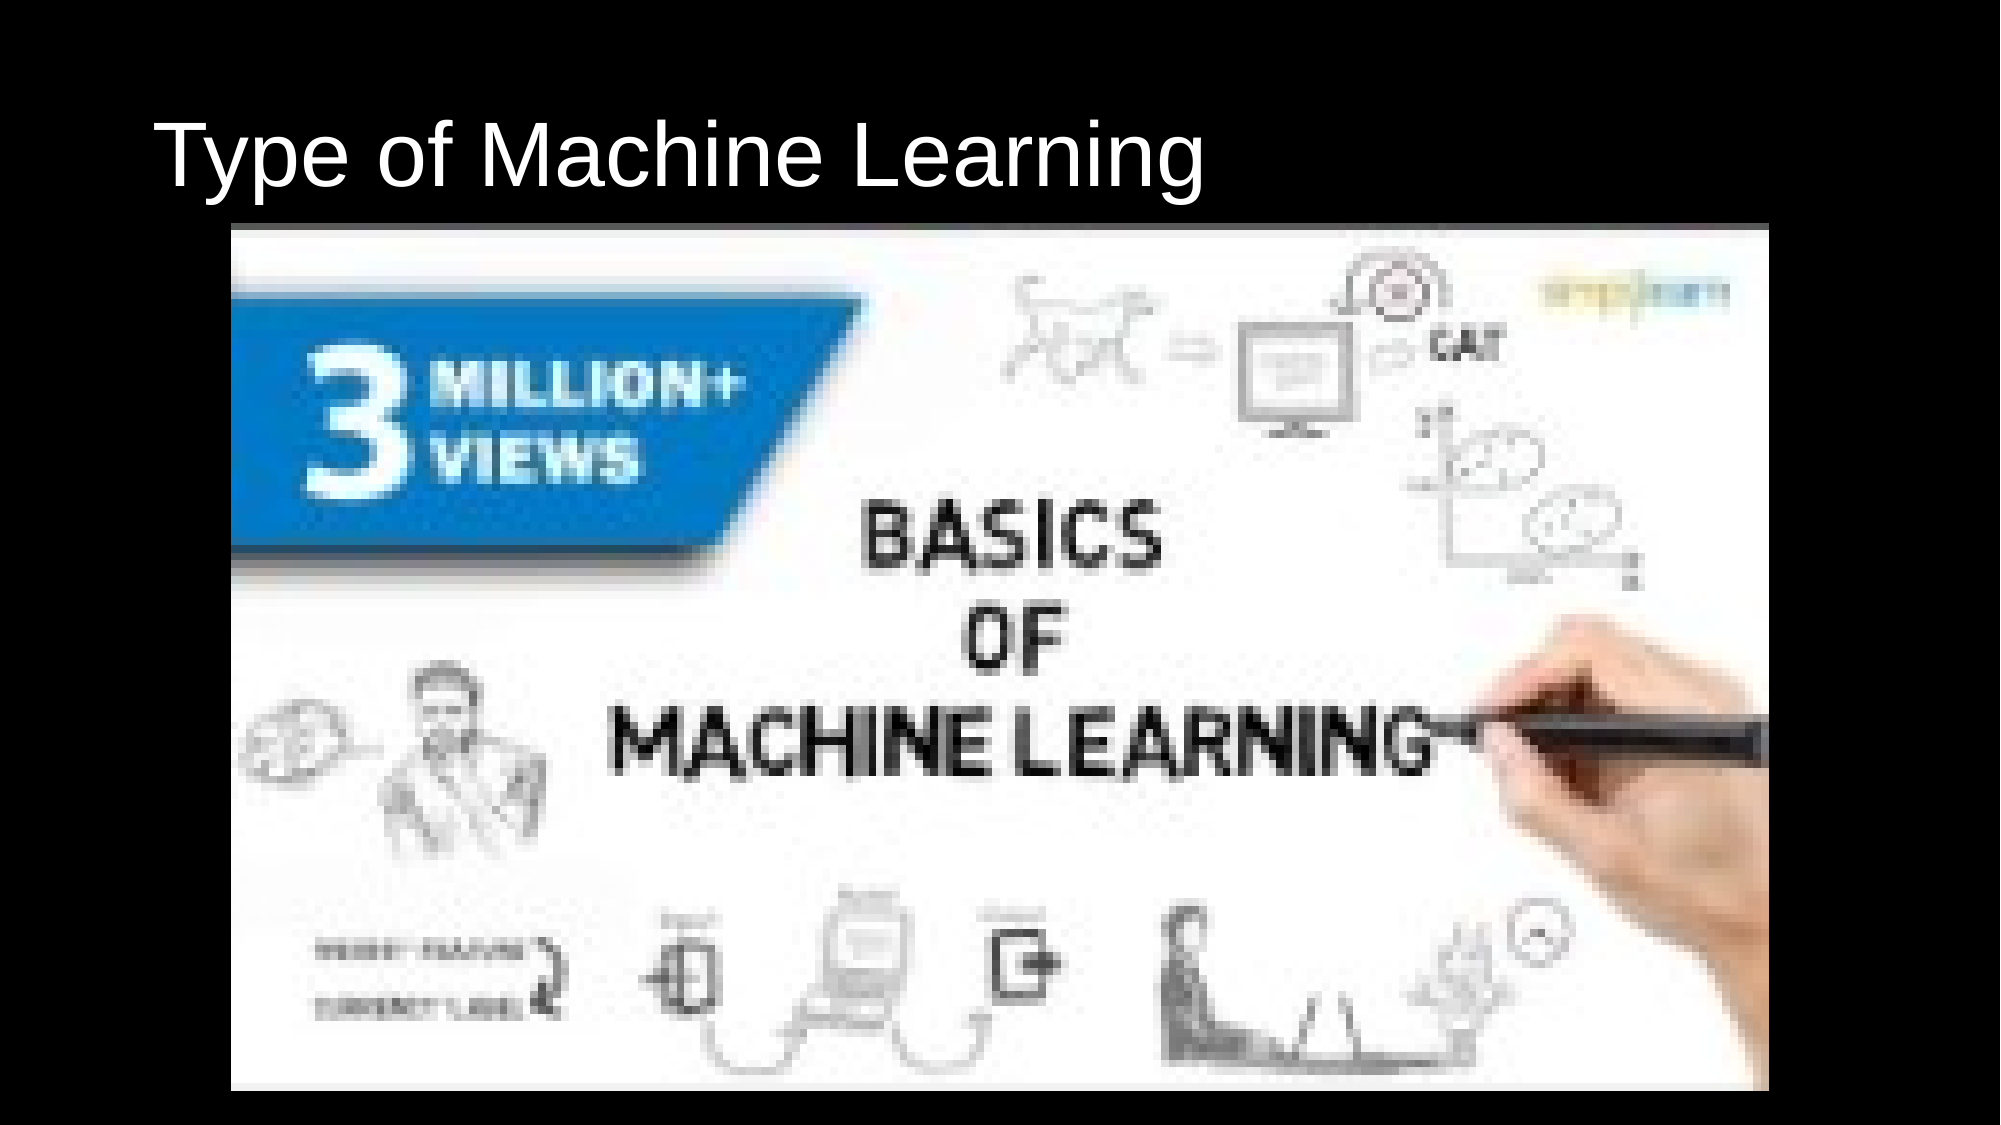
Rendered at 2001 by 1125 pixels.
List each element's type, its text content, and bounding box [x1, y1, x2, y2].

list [230, 222, 1770, 1092]
title Type of Machine Learning [137, 48, 1863, 266]
